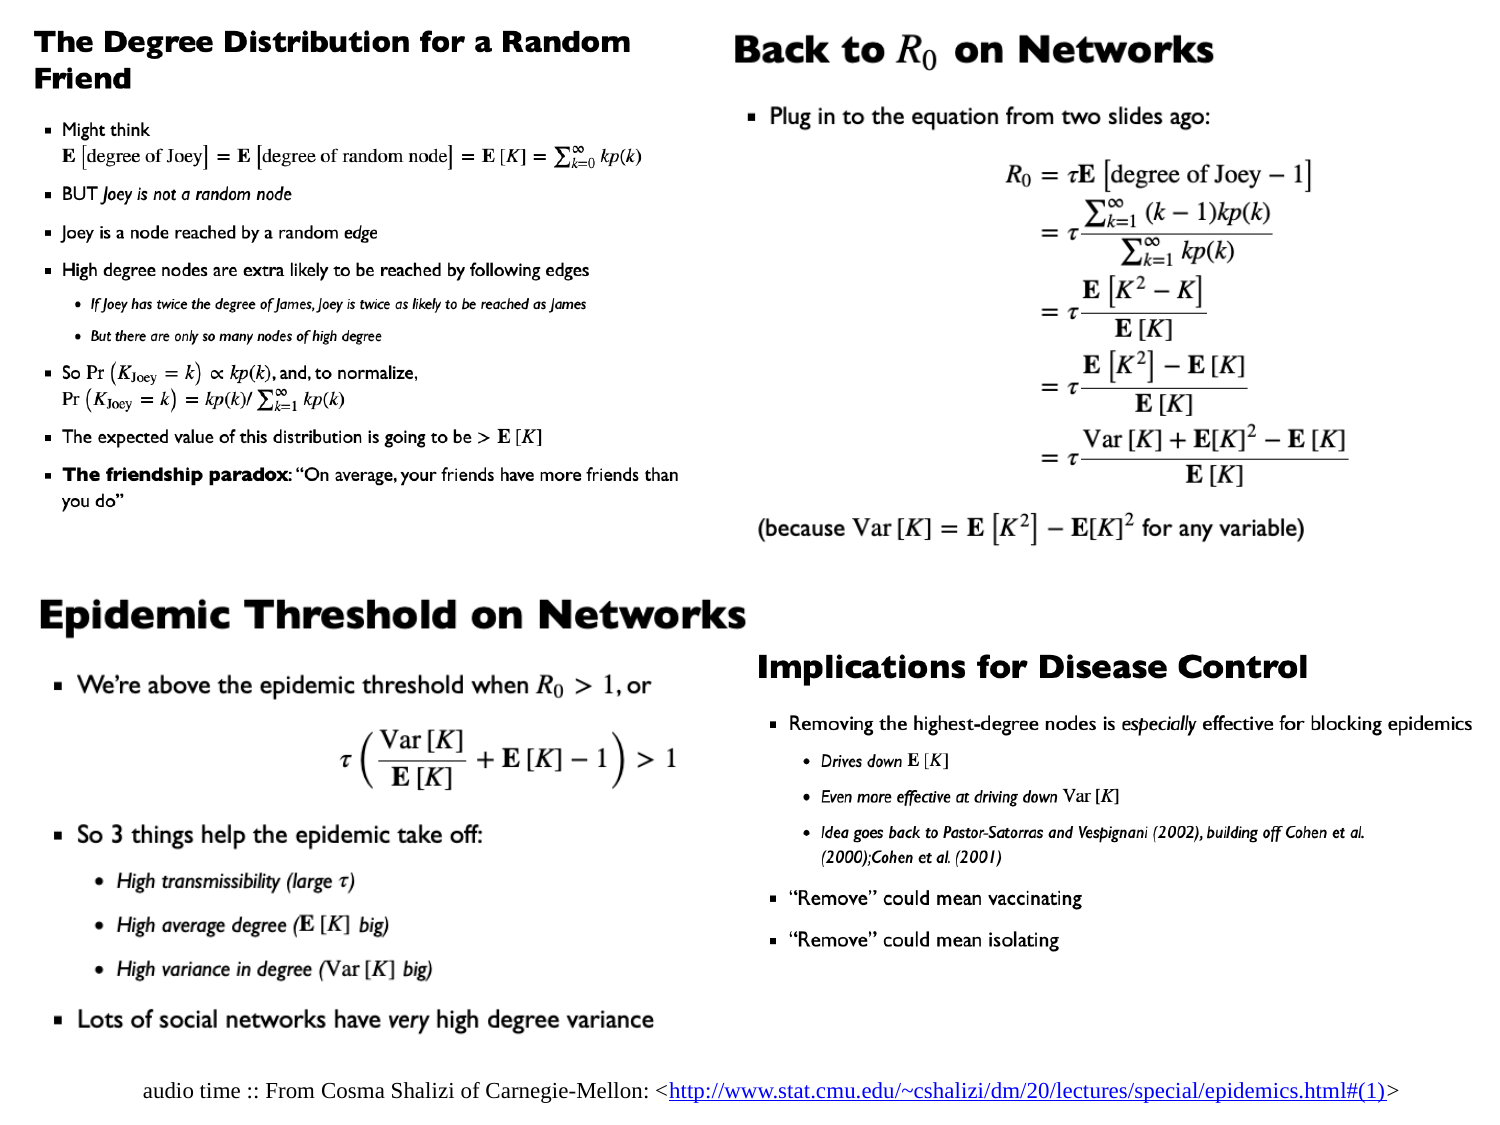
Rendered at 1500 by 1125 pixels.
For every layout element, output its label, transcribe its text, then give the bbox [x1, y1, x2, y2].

picture [727, 24, 1383, 563]
text_box audio time :: From Cosma Shalizi of Carnegie-Mellon: <http://www.stat.cmu.edu/~cshalizi/dm/20/lectures/special/epidemics.html#(1)> [135, 1067, 1479, 1111]
picture [30, 589, 1480, 1053]
picture [30, 24, 687, 515]
